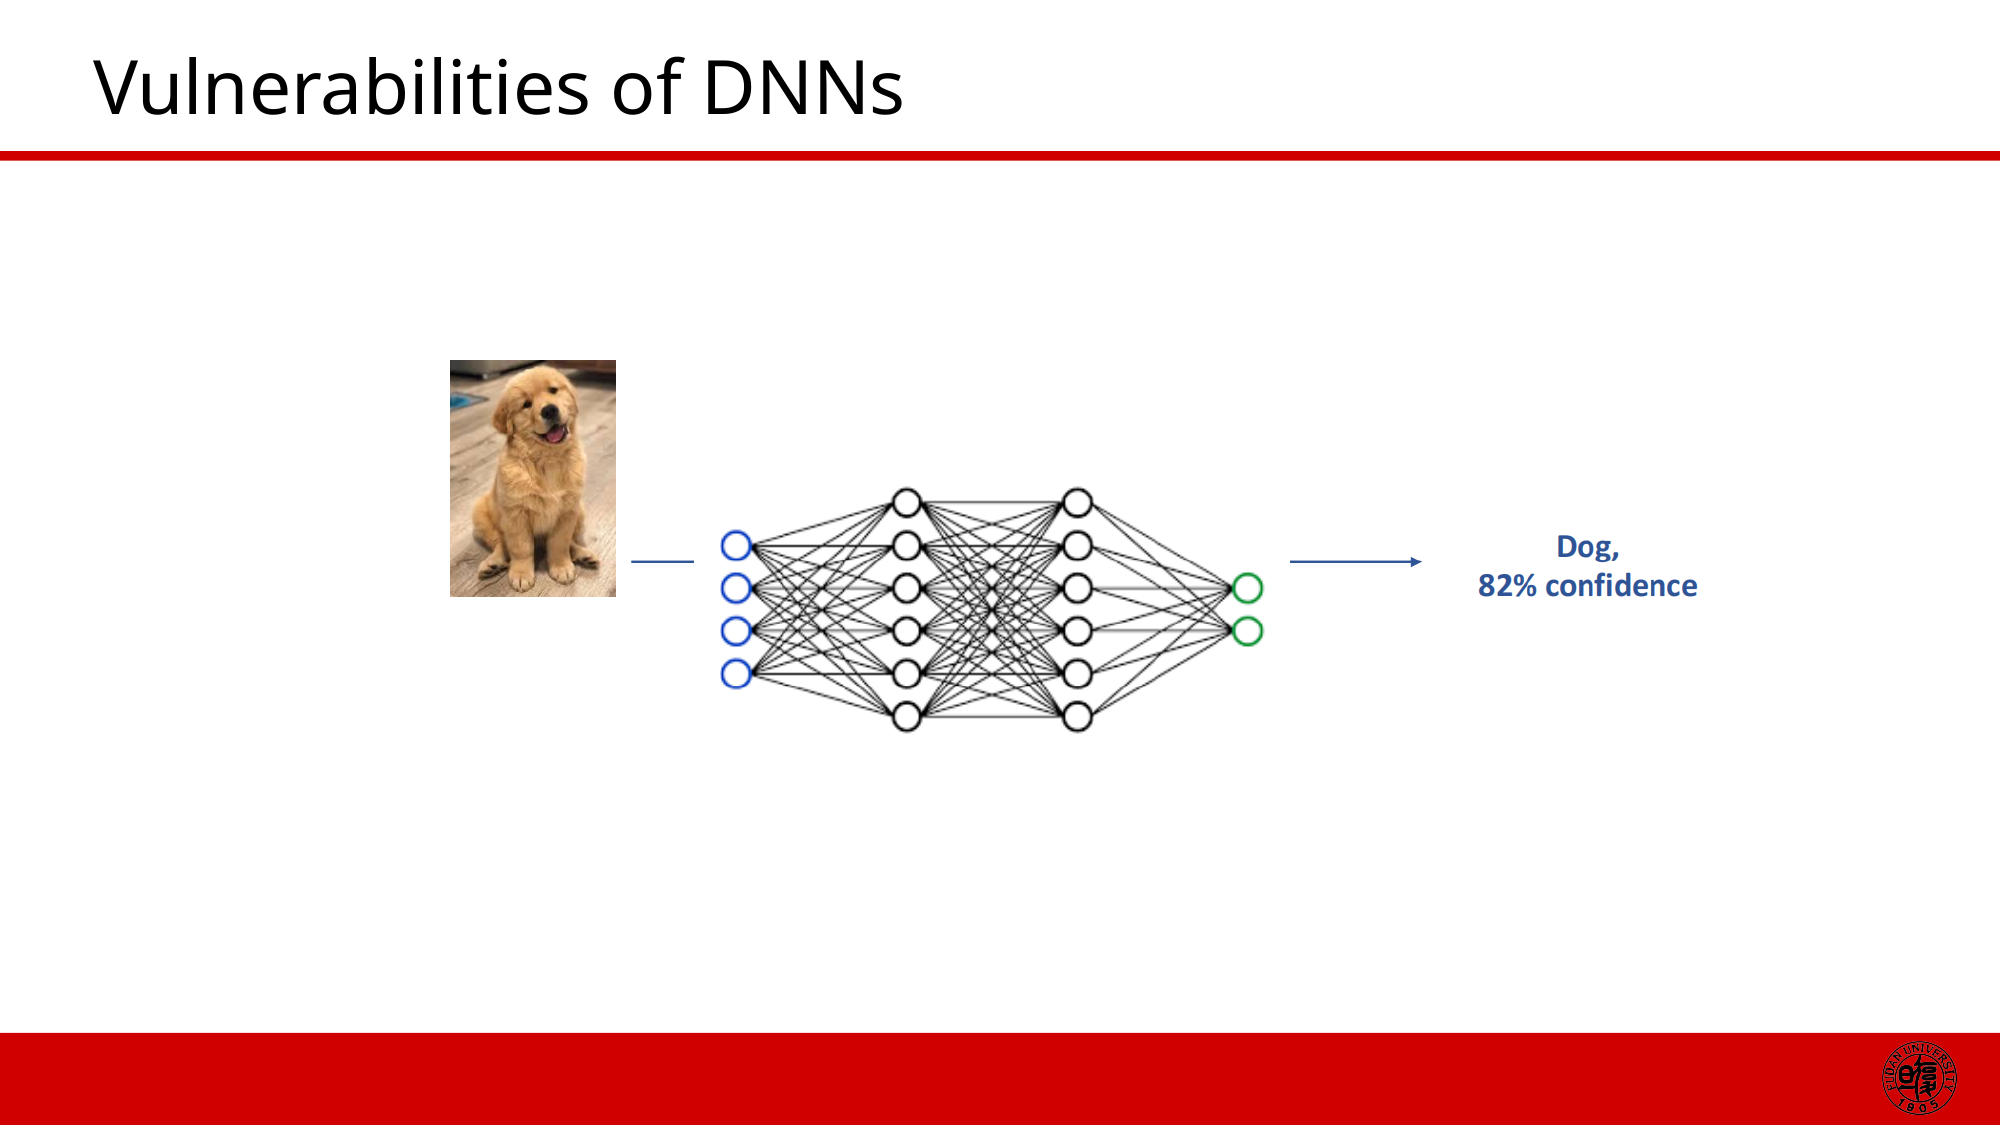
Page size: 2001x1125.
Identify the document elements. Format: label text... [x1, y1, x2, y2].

picture [162, 243, 1838, 1005]
title Vulnerabilities of DNNs [78, 43, 1520, 138]
